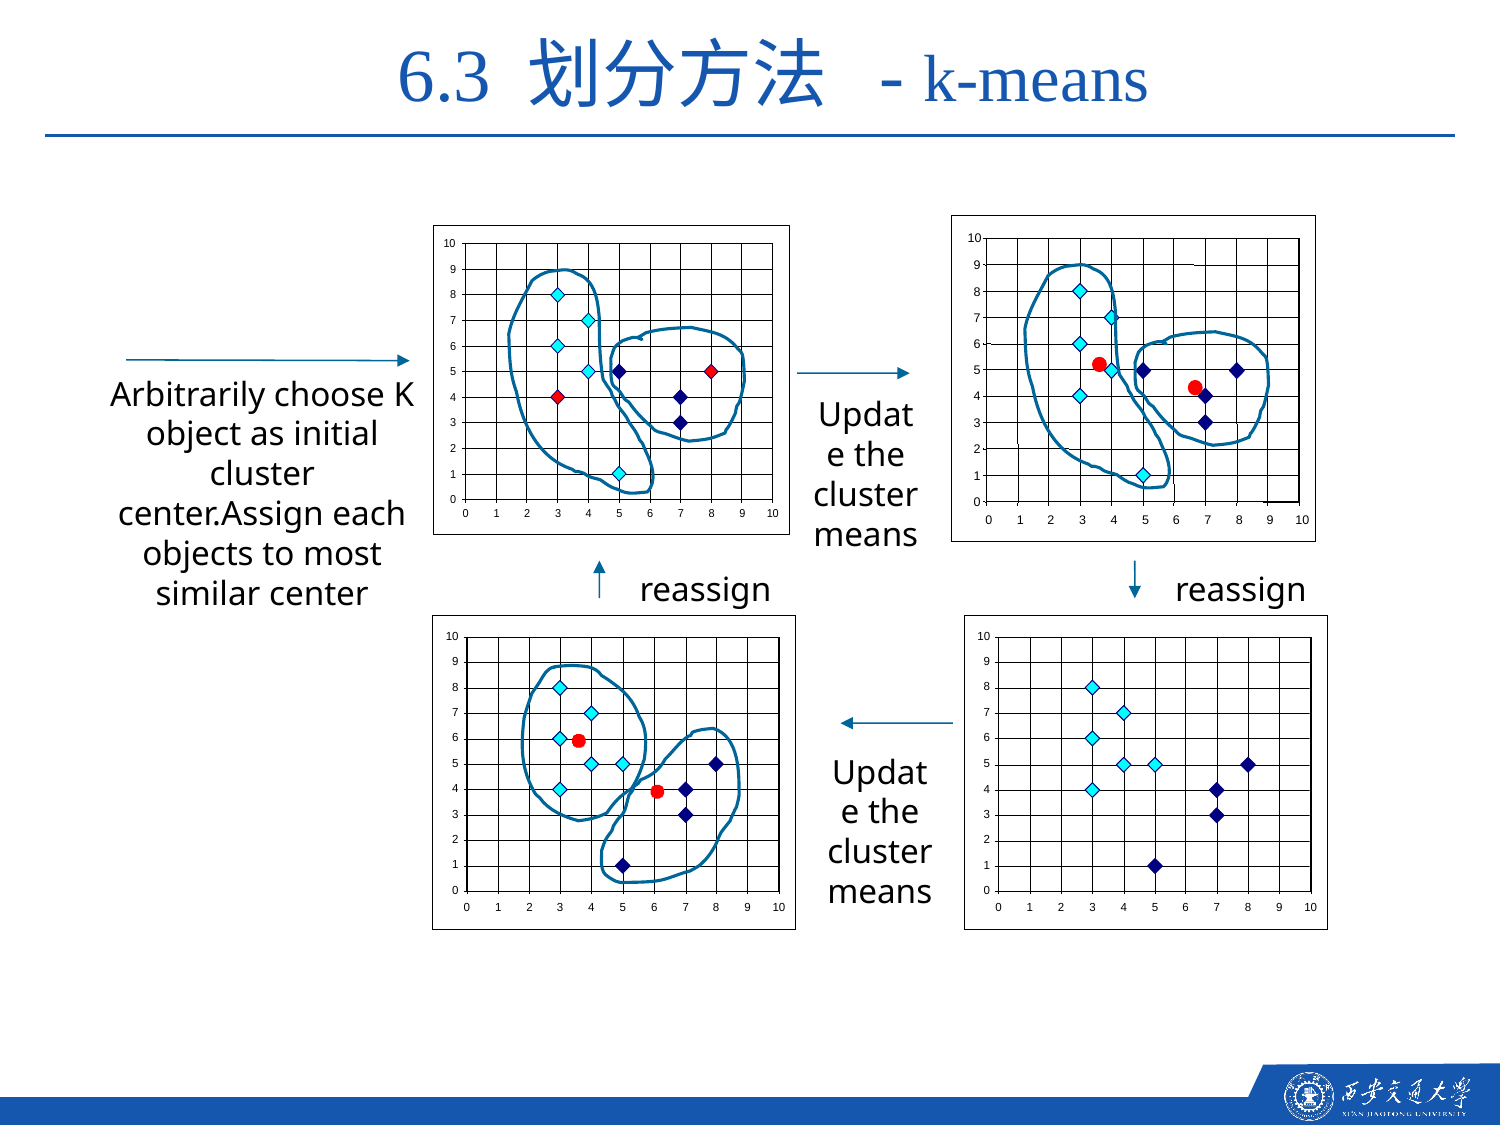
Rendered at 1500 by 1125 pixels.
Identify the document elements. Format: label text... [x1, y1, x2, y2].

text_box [951, 214, 1317, 542]
text_box Update the cluster means [797, 385, 935, 561]
text_box 6.3 划分方法 - k-means [76, 19, 1471, 124]
text_box [797, 367, 910, 380]
text_box Arbitrarily choose K object as initial cluster center.Assign each objects to most similar center [103, 365, 422, 620]
text_box [126, 354, 410, 365]
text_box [427, 610, 954, 936]
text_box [959, 560, 1335, 936]
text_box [426, 218, 793, 539]
text_box reassign [624, 560, 787, 609]
text_box [593, 560, 606, 599]
